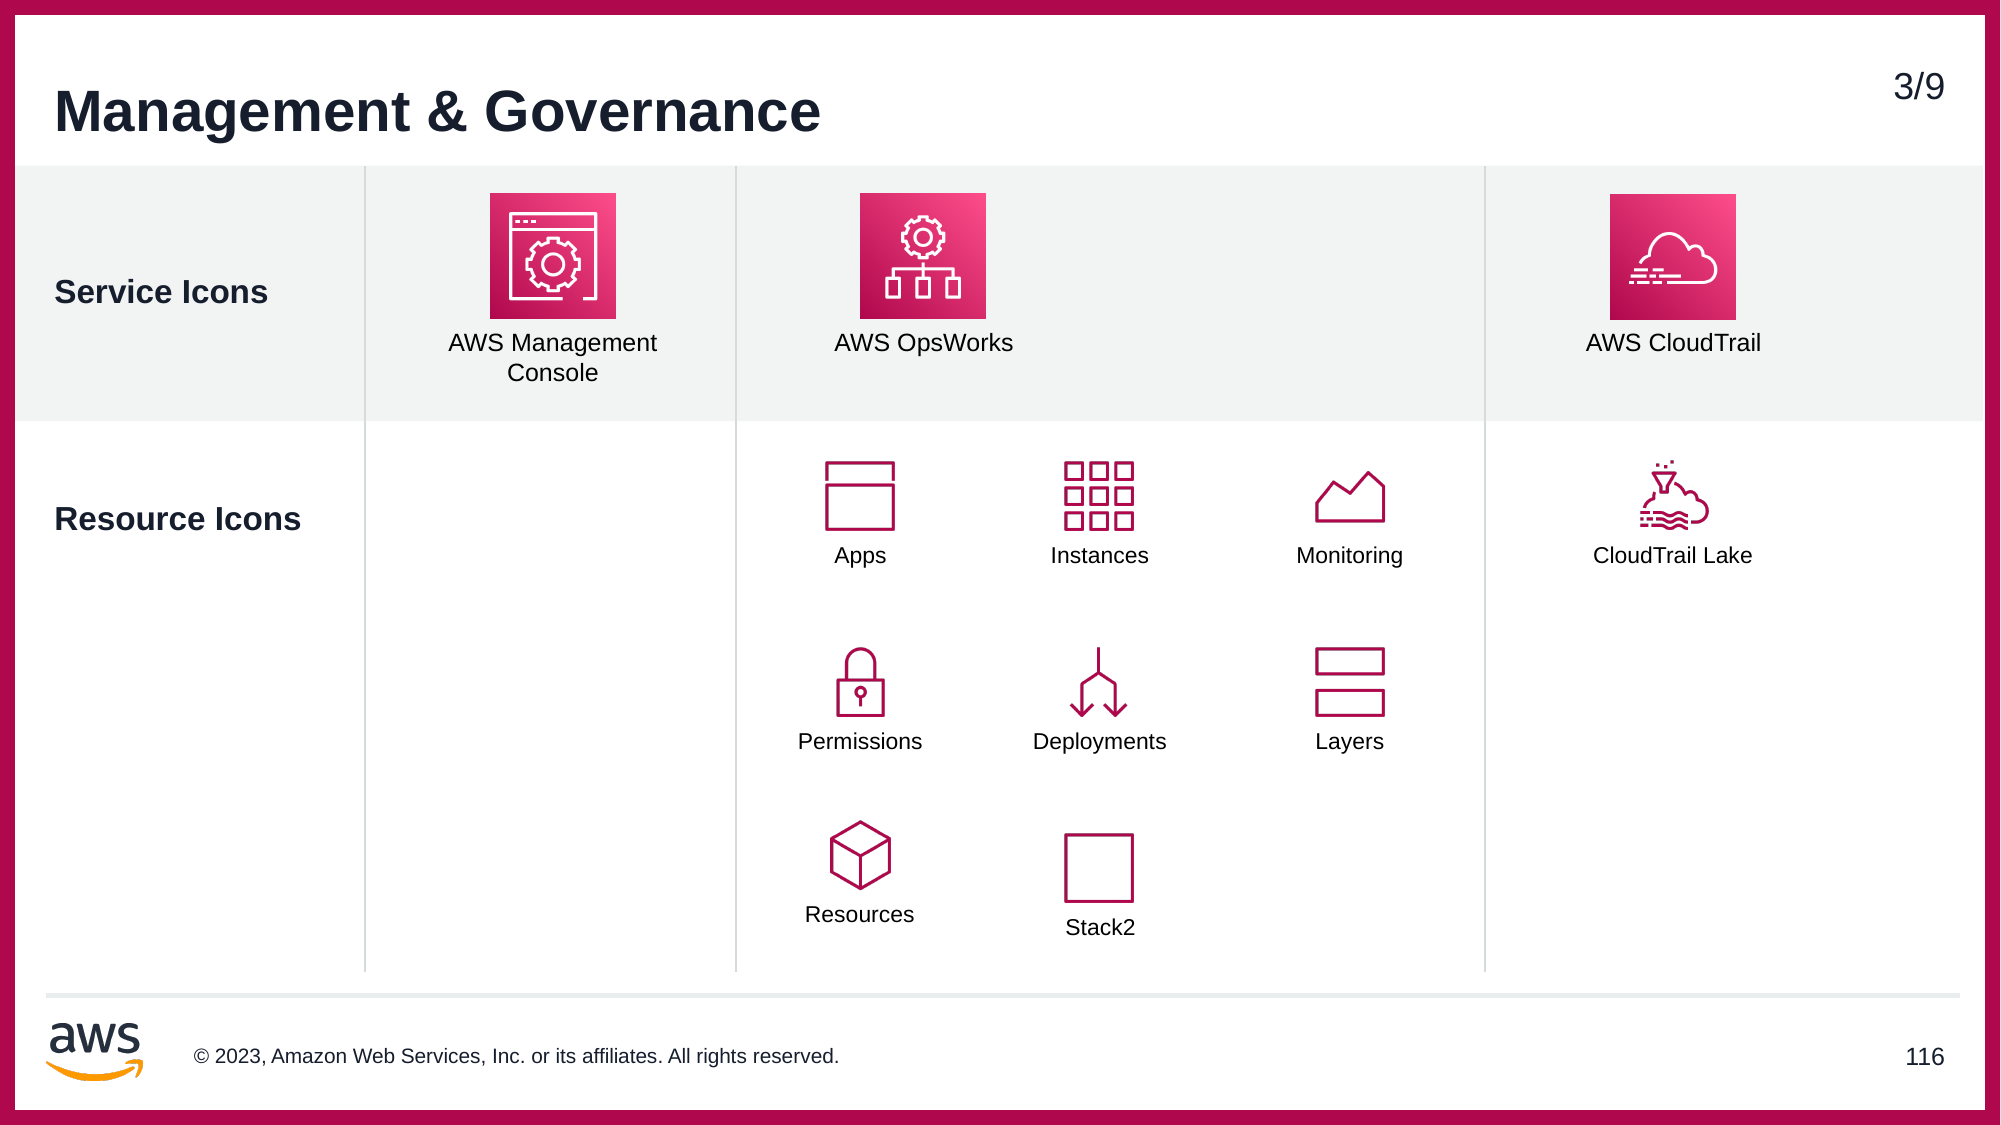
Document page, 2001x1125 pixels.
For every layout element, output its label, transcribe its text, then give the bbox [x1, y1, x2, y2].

picture [1610, 194, 1736, 320]
text_box AWS Management Console [369, 319, 735, 394]
text_box Stack2 [985, 905, 1216, 948]
text_box CloudTrail Lake [1570, 533, 1776, 576]
picture [822, 644, 898, 720]
text_box Layers [1215, 719, 1484, 762]
text_box Deployments [984, 719, 1215, 762]
text_box Resources [736, 892, 984, 935]
picture [490, 193, 616, 319]
picture [822, 458, 898, 534]
picture [822, 817, 898, 893]
picture [1060, 644, 1136, 720]
title Management & Governance [39, 59, 1457, 166]
text_box Apps [736, 533, 984, 576]
picture [1061, 458, 1137, 534]
picture [1061, 830, 1137, 906]
text_box AWS OpsWorks [737, 319, 1113, 364]
text_box AWS CloudTrail [1493, 319, 1855, 364]
text_box Monitoring [1215, 533, 1484, 576]
picture [46, 1023, 143, 1081]
text_box Permissions [736, 719, 984, 762]
slide_number 116 [1493, 1025, 1961, 1086]
list 3/9 [1693, 59, 1961, 166]
picture [1312, 458, 1388, 534]
text_box Instances [984, 533, 1215, 576]
picture [1312, 644, 1388, 720]
picture [1637, 457, 1713, 533]
picture [860, 193, 986, 319]
footer © 2023, Amazon Web Services, Inc. or its affiliates. All rights reserved. [178, 1025, 911, 1086]
